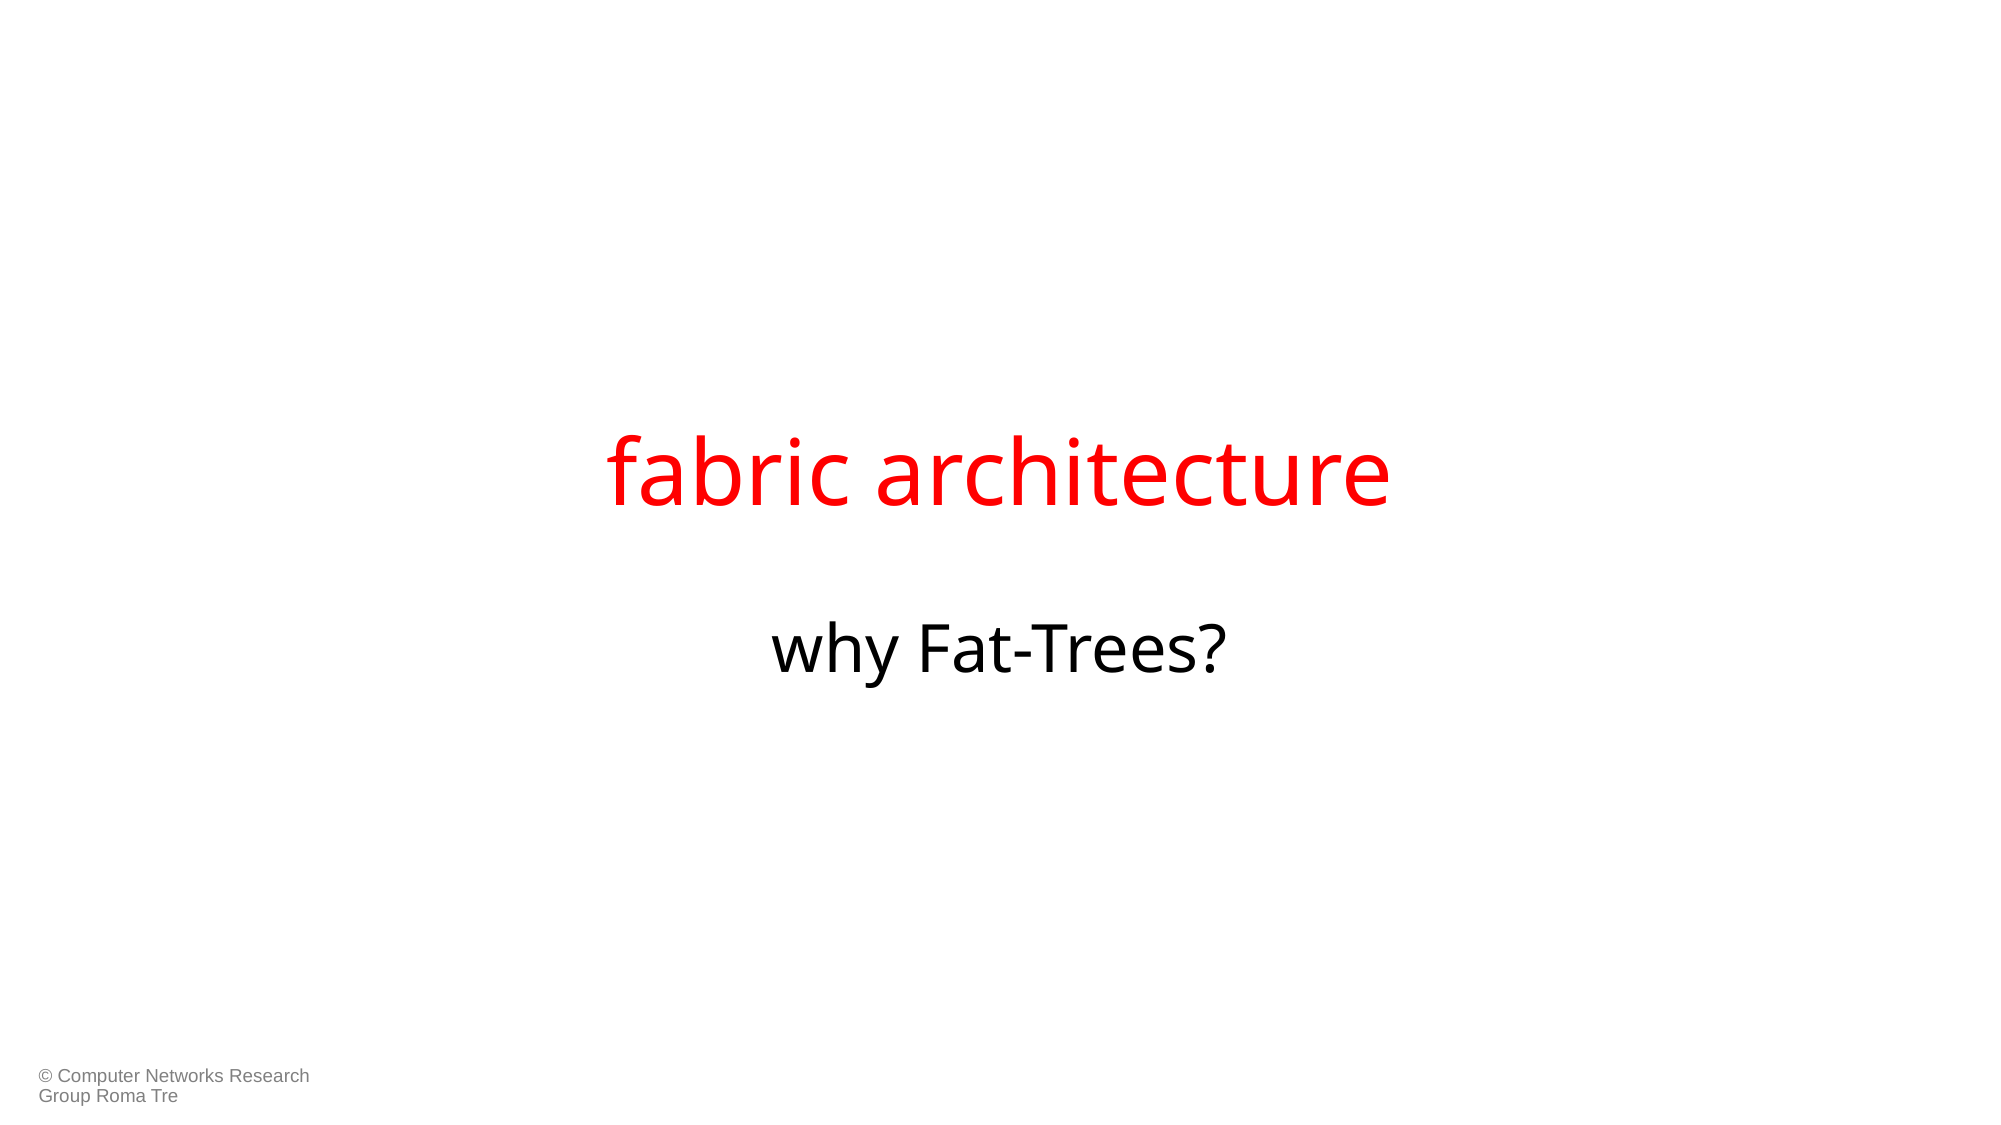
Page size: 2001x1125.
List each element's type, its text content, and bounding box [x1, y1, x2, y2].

subtitle why Fat-Trees? [300, 597, 1700, 712]
title fabric architecture [99, 375, 1900, 563]
